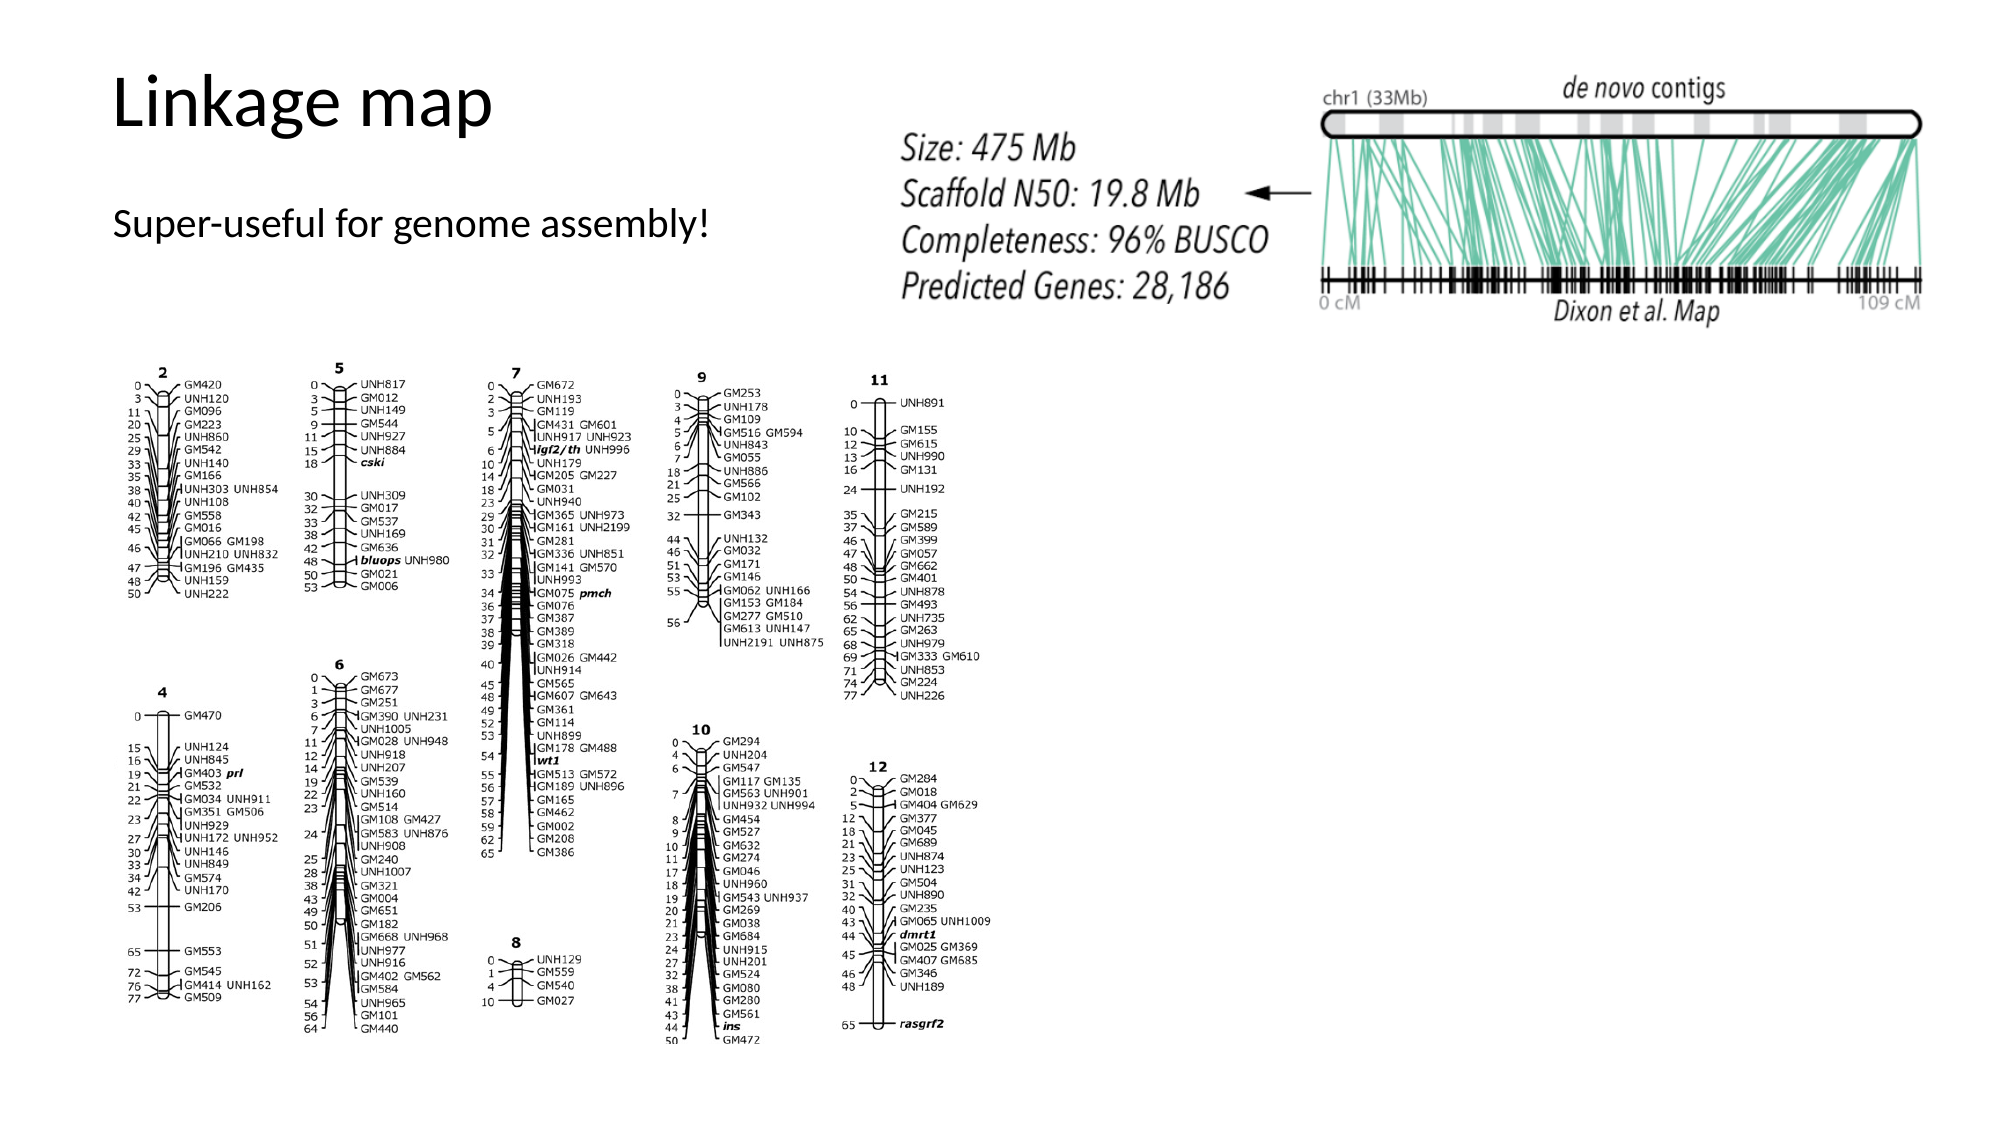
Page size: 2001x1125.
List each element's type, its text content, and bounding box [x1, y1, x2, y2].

text_box Linkage map [97, 44, 1774, 150]
picture [113, 351, 997, 1044]
text_box Super-useful for genome assembly! [97, 188, 870, 255]
picture [875, 64, 1941, 333]
